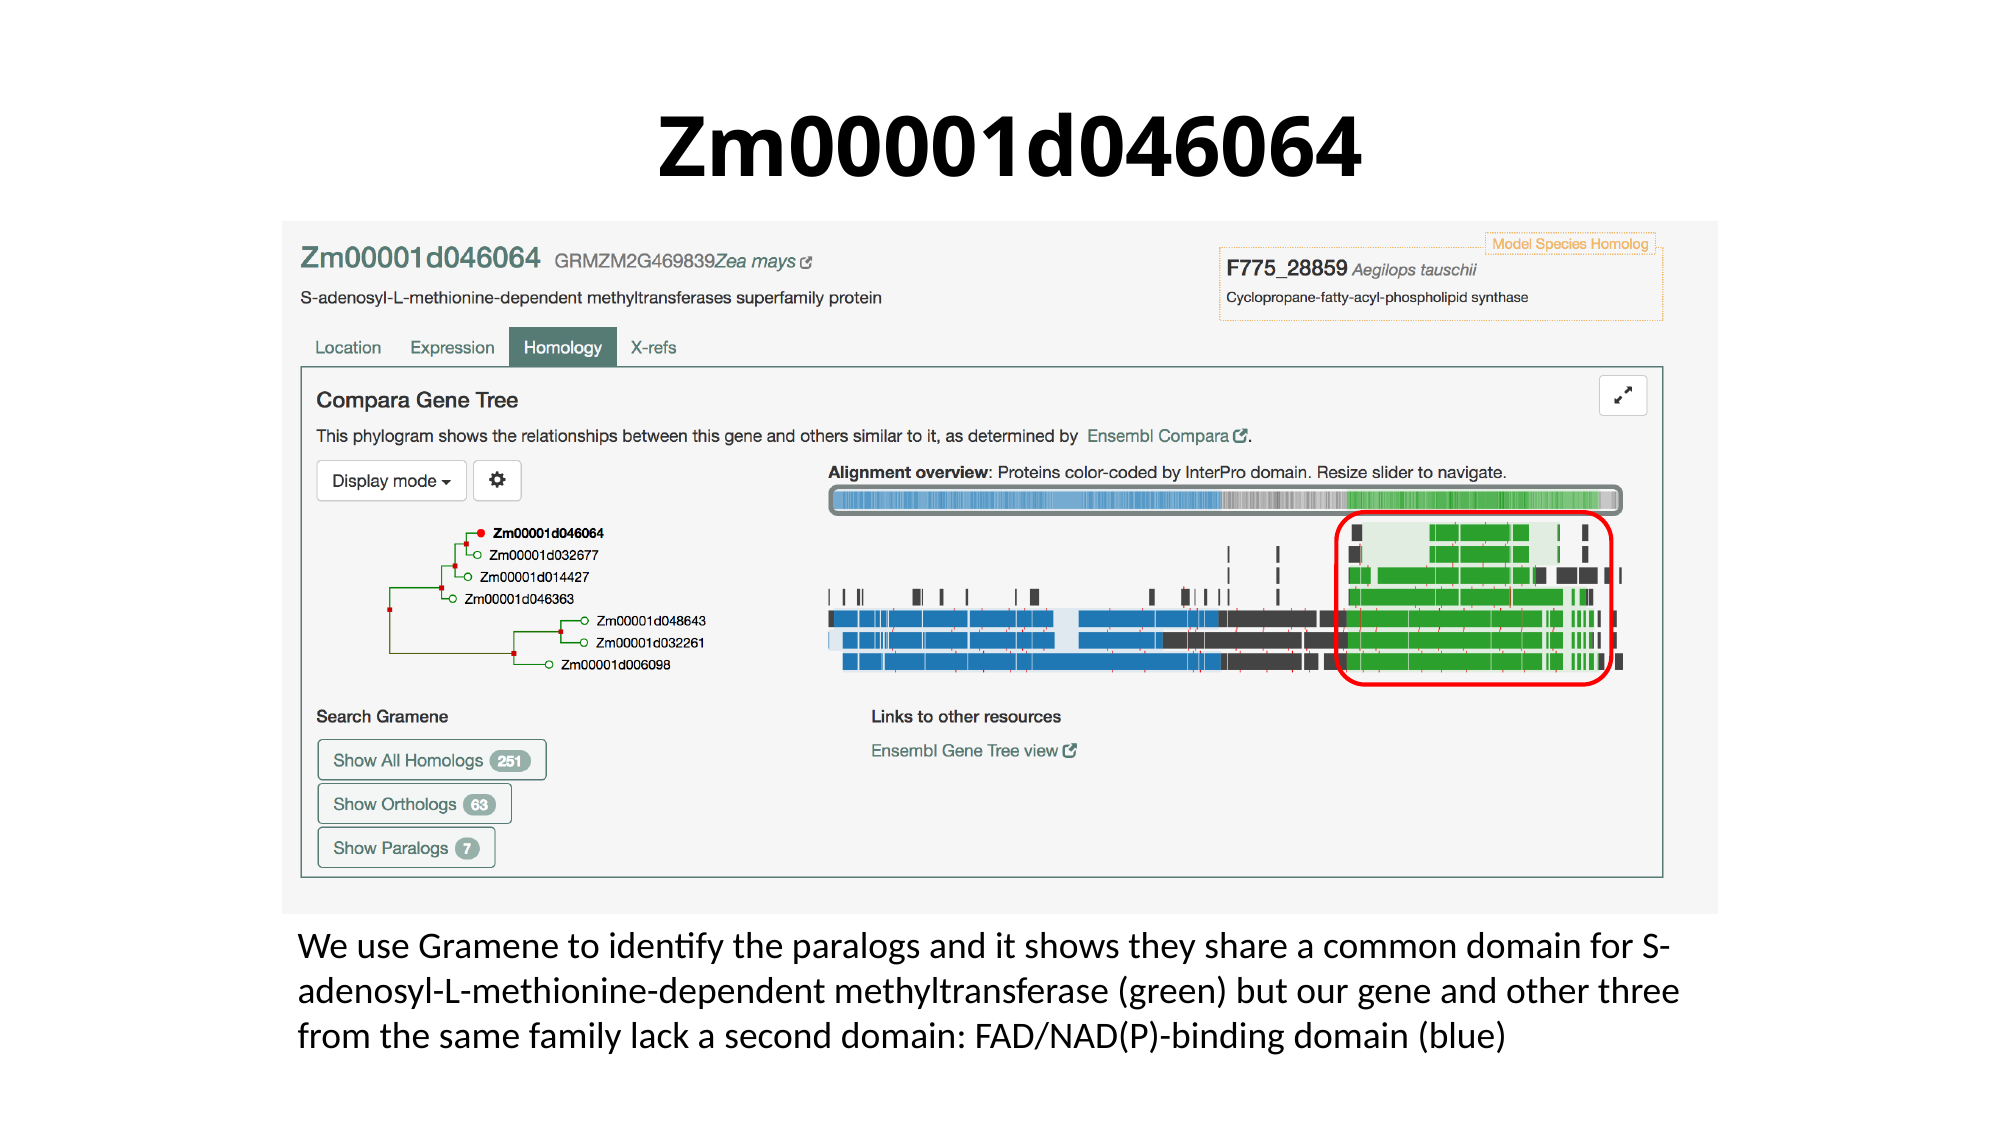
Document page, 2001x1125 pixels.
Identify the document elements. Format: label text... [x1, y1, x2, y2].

text_box We use Gramene to identify the paralogs and it shows they share a common domain for S-adenosyl-L-methionine-dependent methyltransferase (green) but our gene and other three from the same family lack a second domain: FAD/NAD(P)-binding domain (blue) [282, 913, 1750, 1064]
picture [282, 221, 1718, 915]
text_box Zm00001d046064 [137, 0, 1863, 203]
